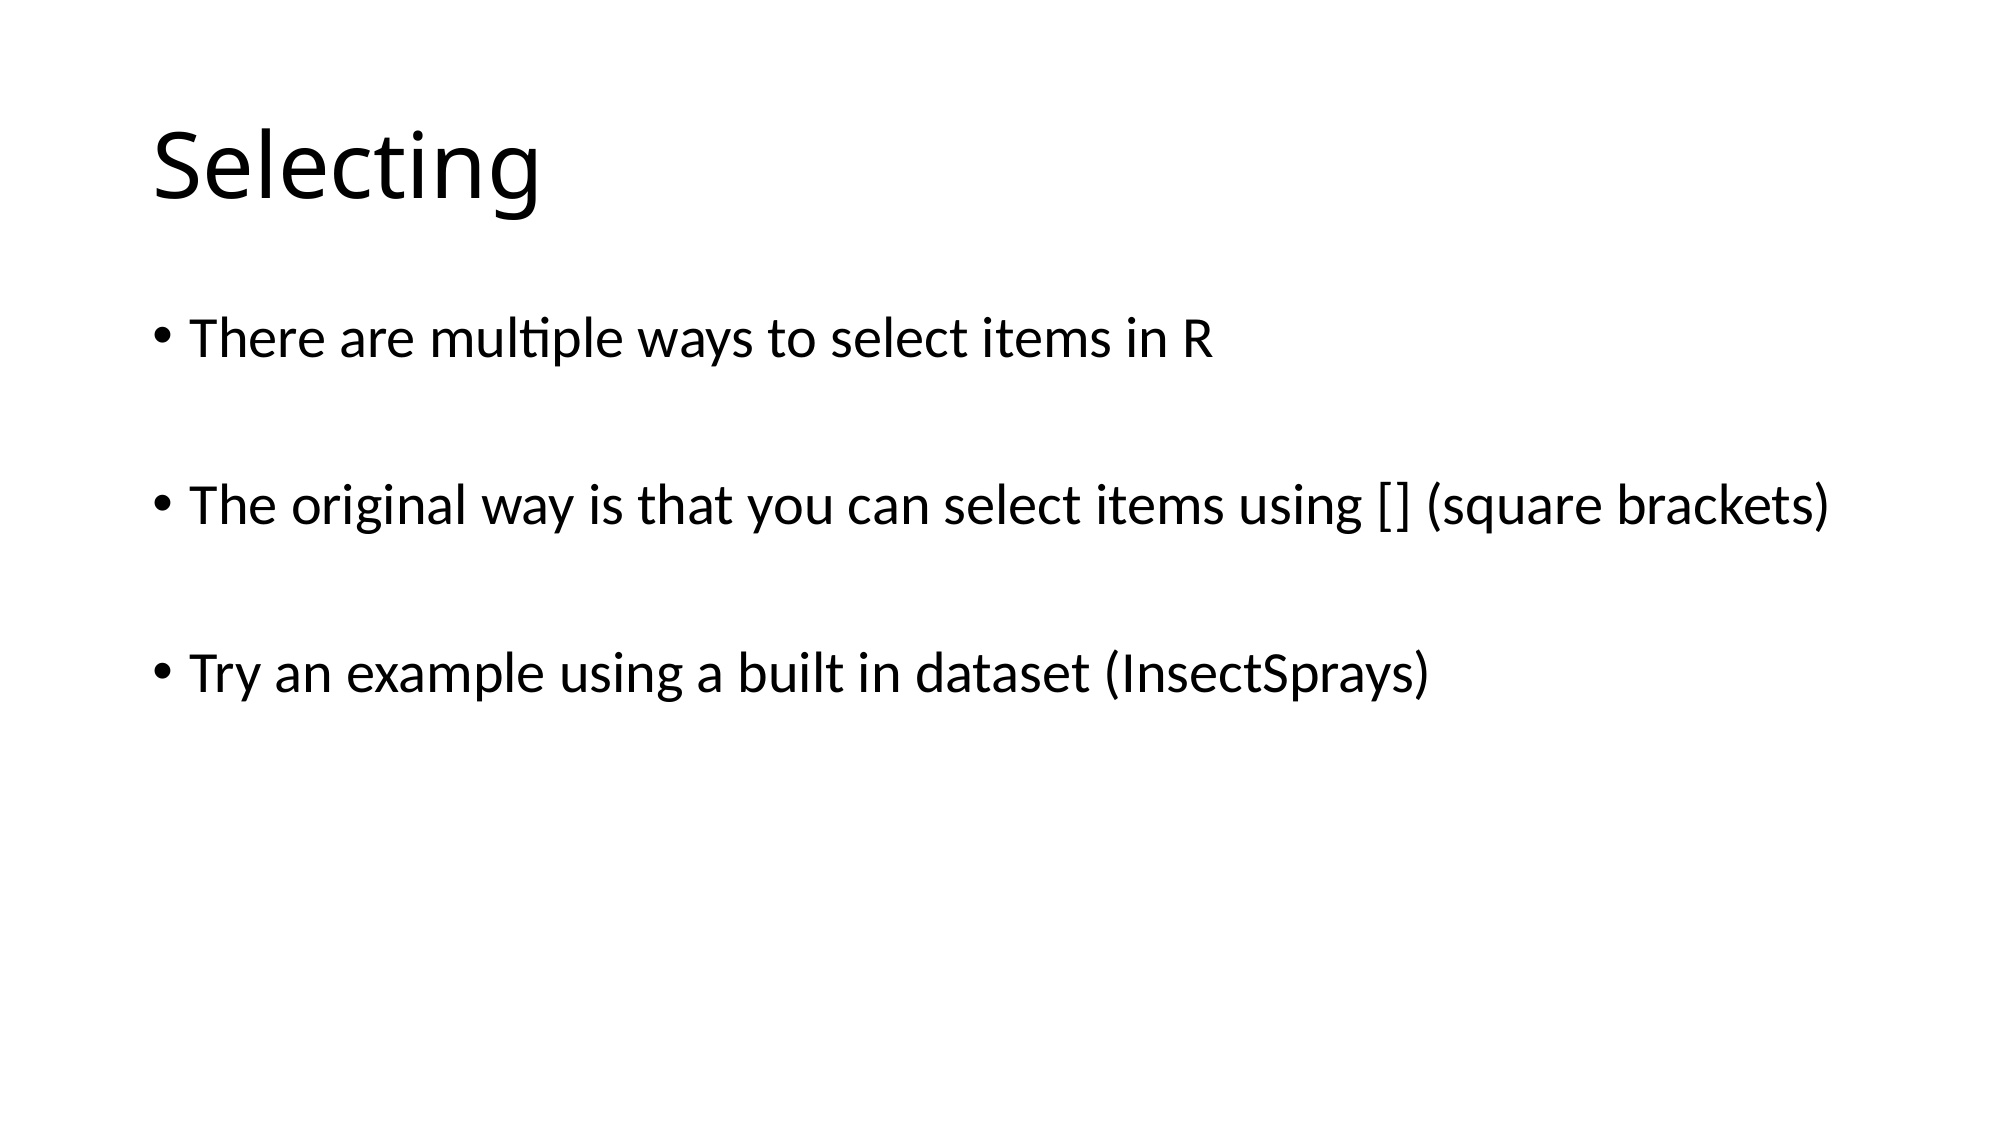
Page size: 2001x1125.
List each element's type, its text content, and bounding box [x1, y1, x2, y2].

list There are multiple ways to select items in R The original way is that you can select items using [] (square brackets) Try an example using a built in dataset (InsectSprays) [137, 299, 1863, 1014]
title Selecting [137, 59, 1863, 278]
